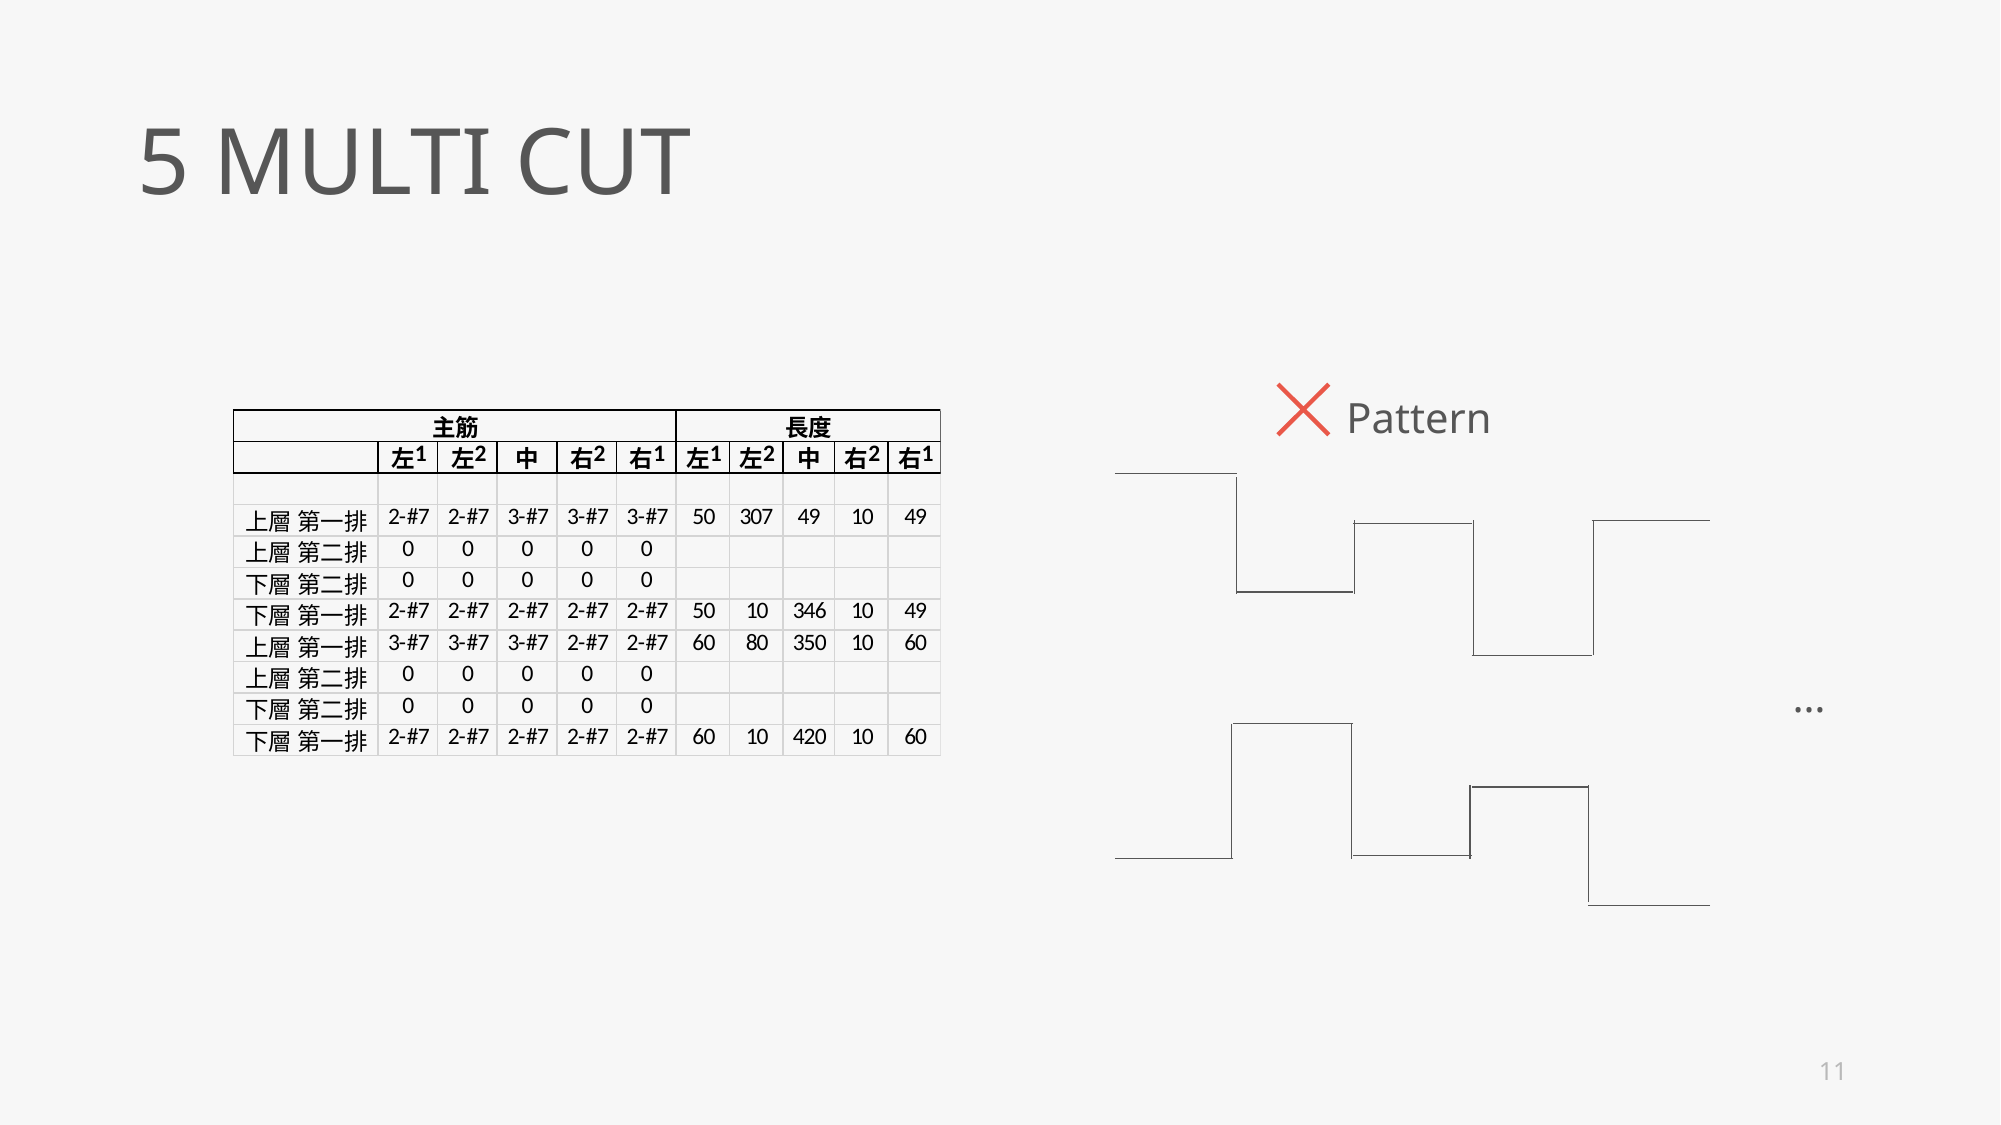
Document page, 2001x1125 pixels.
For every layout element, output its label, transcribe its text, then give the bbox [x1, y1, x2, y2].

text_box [1114, 473, 1710, 656]
text_box … [1792, 653, 1841, 729]
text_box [1114, 723, 1710, 906]
text_box Pattern [1346, 374, 1507, 450]
picture [232, 409, 943, 757]
text_box [1276, 382, 1331, 437]
slide_number 11 [1412, 1042, 1863, 1103]
list 5 MULTI CUT [137, 108, 873, 224]
